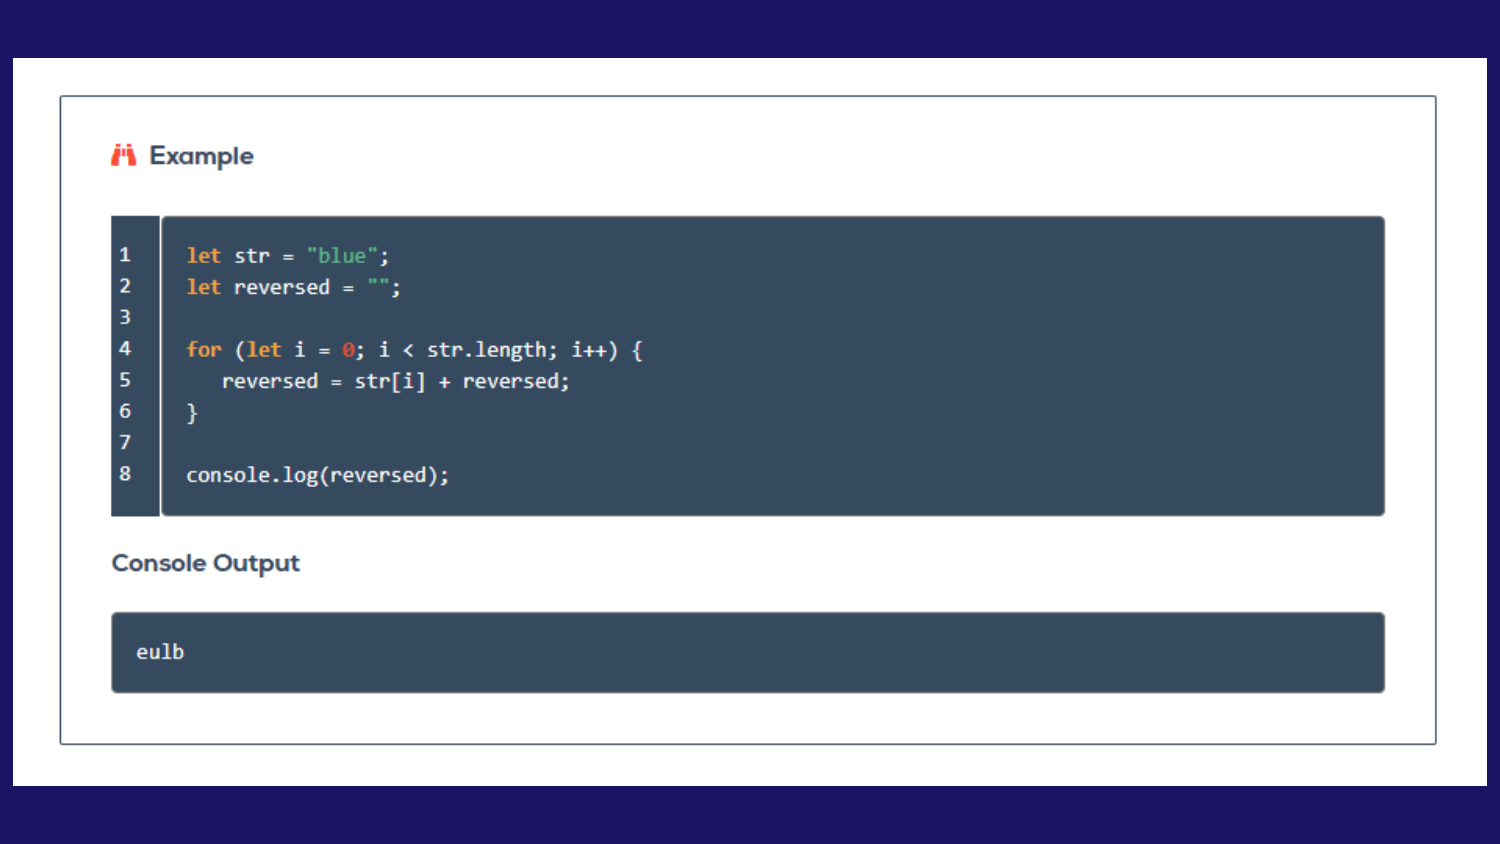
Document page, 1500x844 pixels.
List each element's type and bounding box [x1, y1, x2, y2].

picture [12, 58, 1487, 786]
